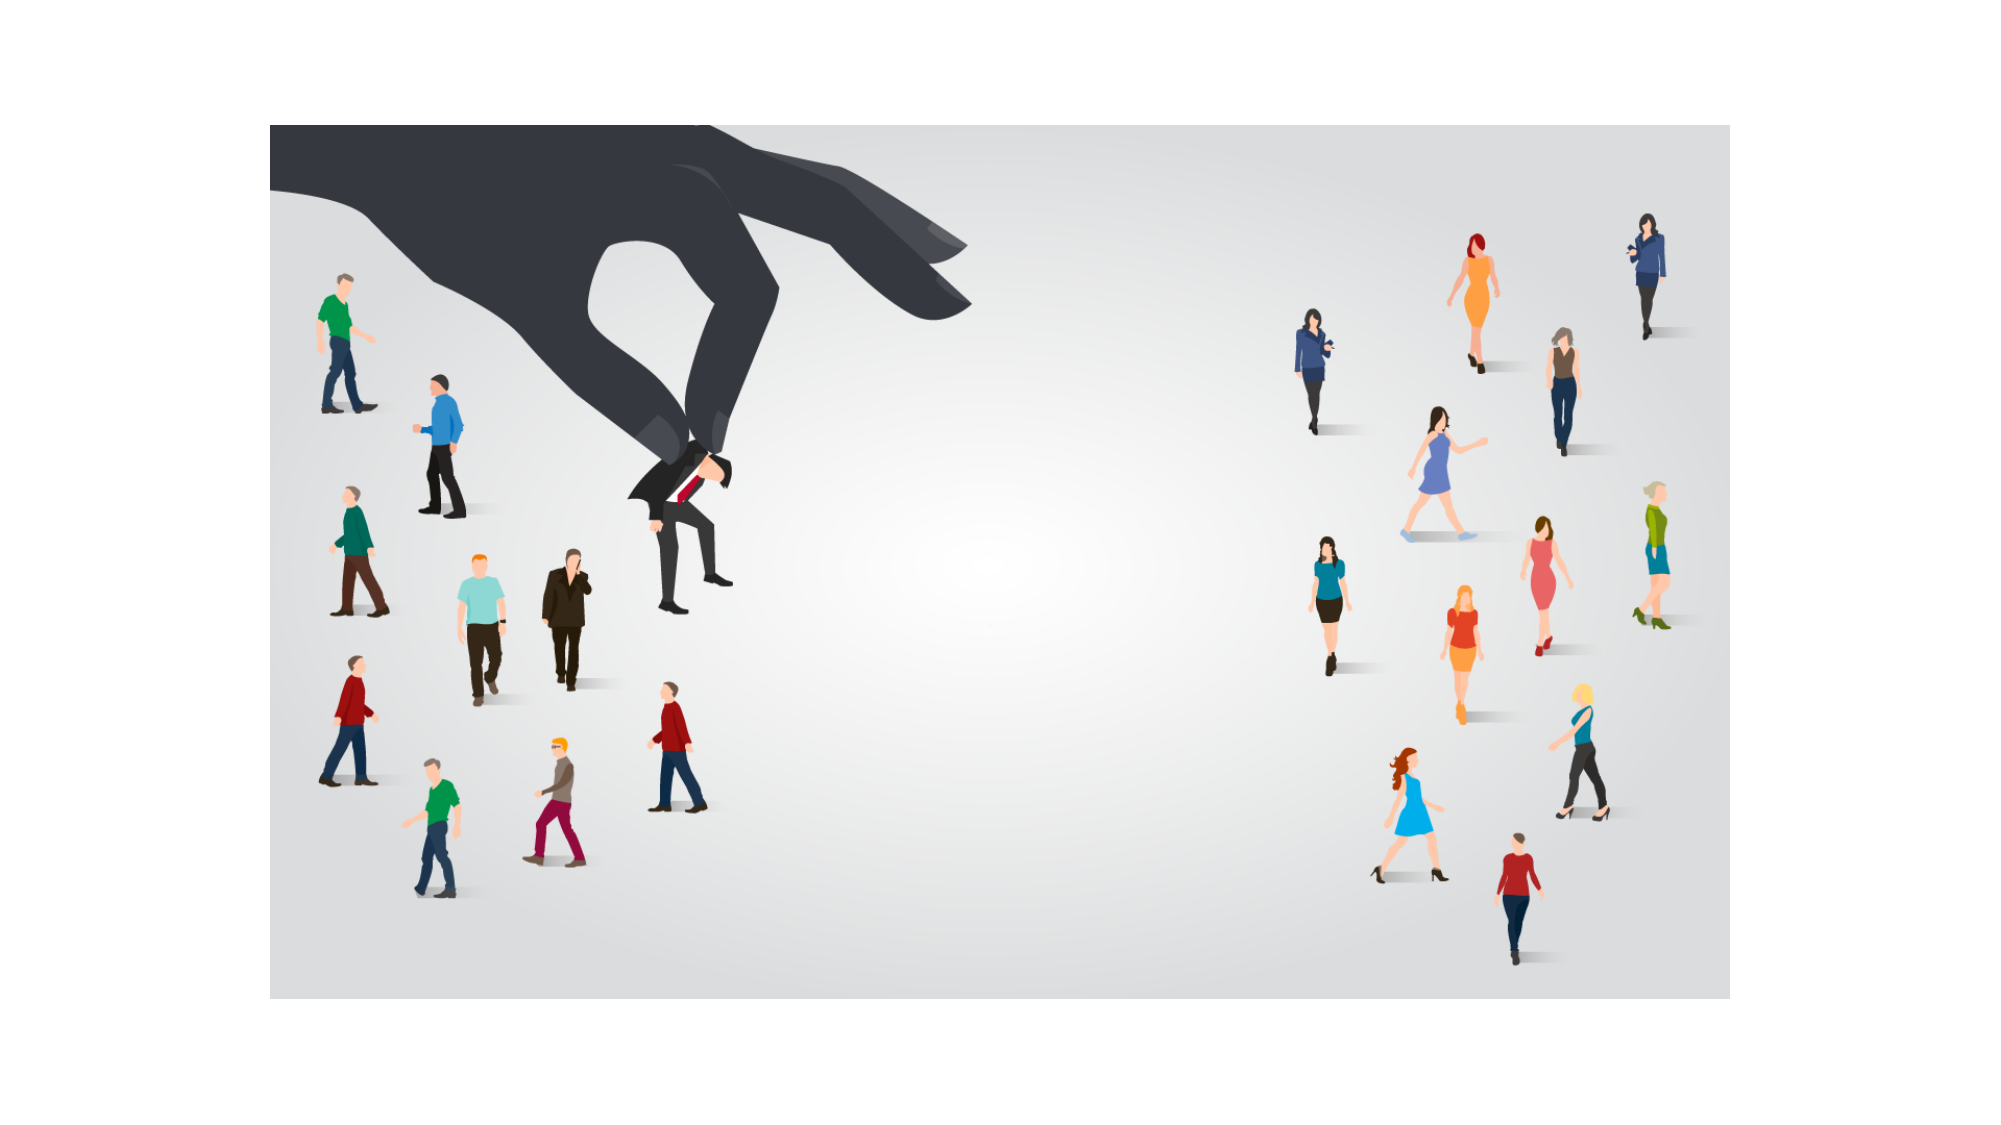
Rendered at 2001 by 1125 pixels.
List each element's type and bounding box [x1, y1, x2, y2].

picture [270, 125, 1730, 999]
